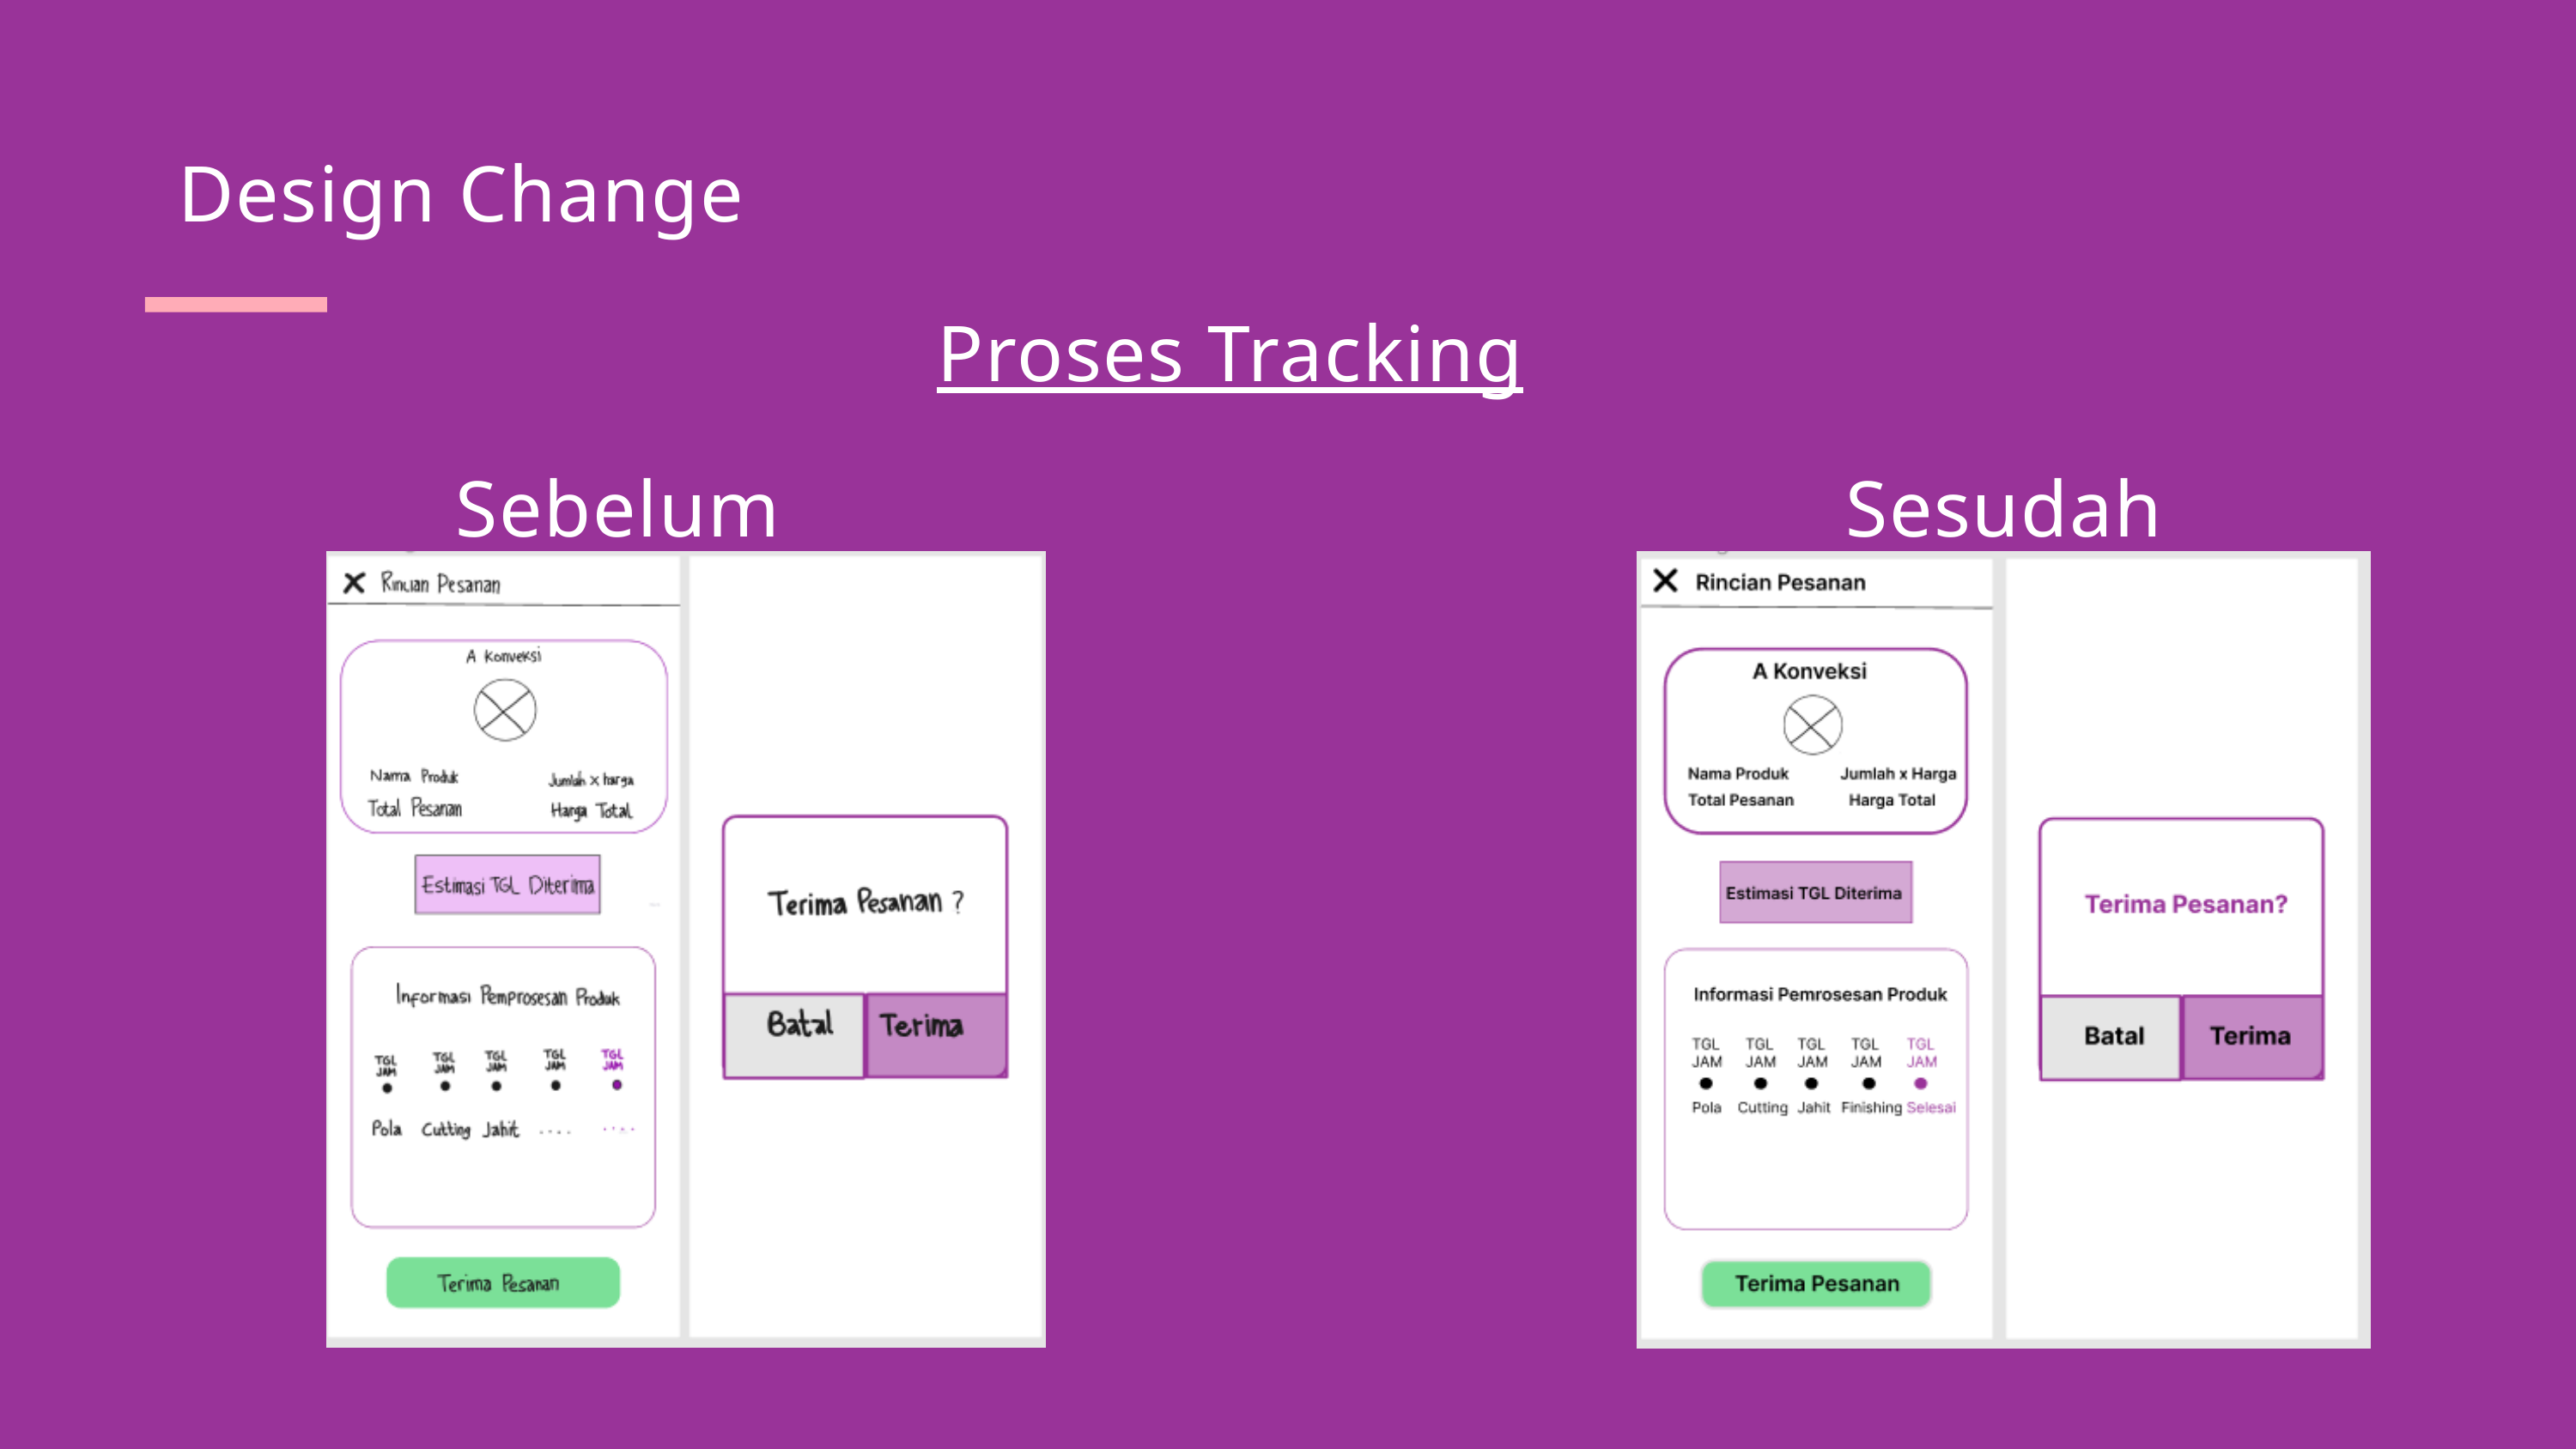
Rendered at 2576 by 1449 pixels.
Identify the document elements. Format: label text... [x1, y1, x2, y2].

picture [326, 551, 1046, 1349]
text_box [144, 297, 327, 312]
text_box Sesudah [1827, 460, 2180, 549]
picture [1637, 551, 2371, 1349]
text_box Proses Tracking [937, 304, 1638, 397]
text_box Design Change [144, 144, 777, 238]
text_box Sebelum [437, 460, 799, 549]
